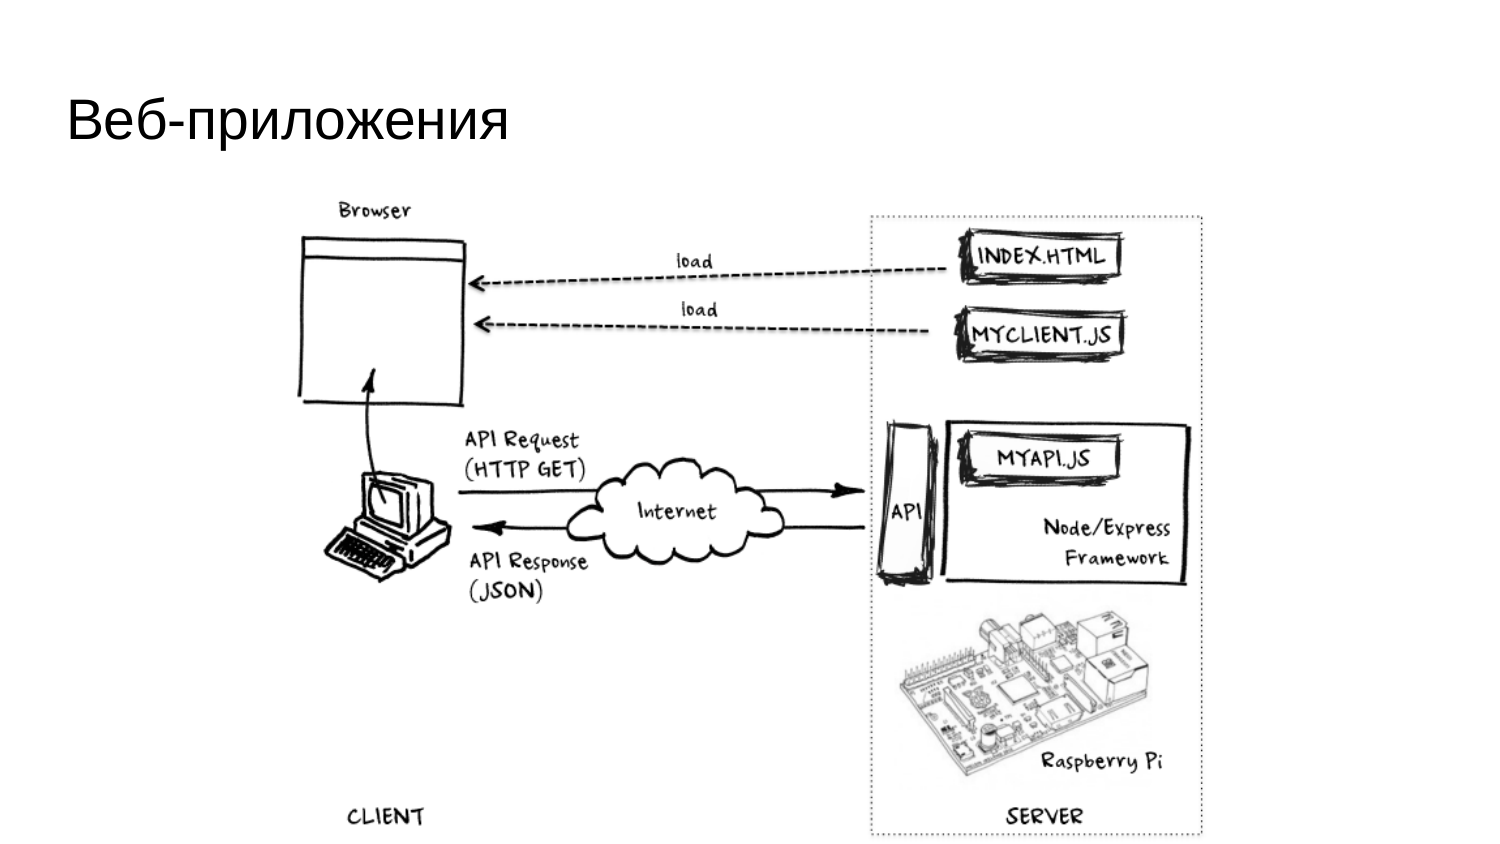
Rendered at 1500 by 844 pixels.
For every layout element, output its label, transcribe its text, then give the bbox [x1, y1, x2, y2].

picture [291, 188, 1209, 844]
title Веб-приложения [51, 72, 1449, 167]
